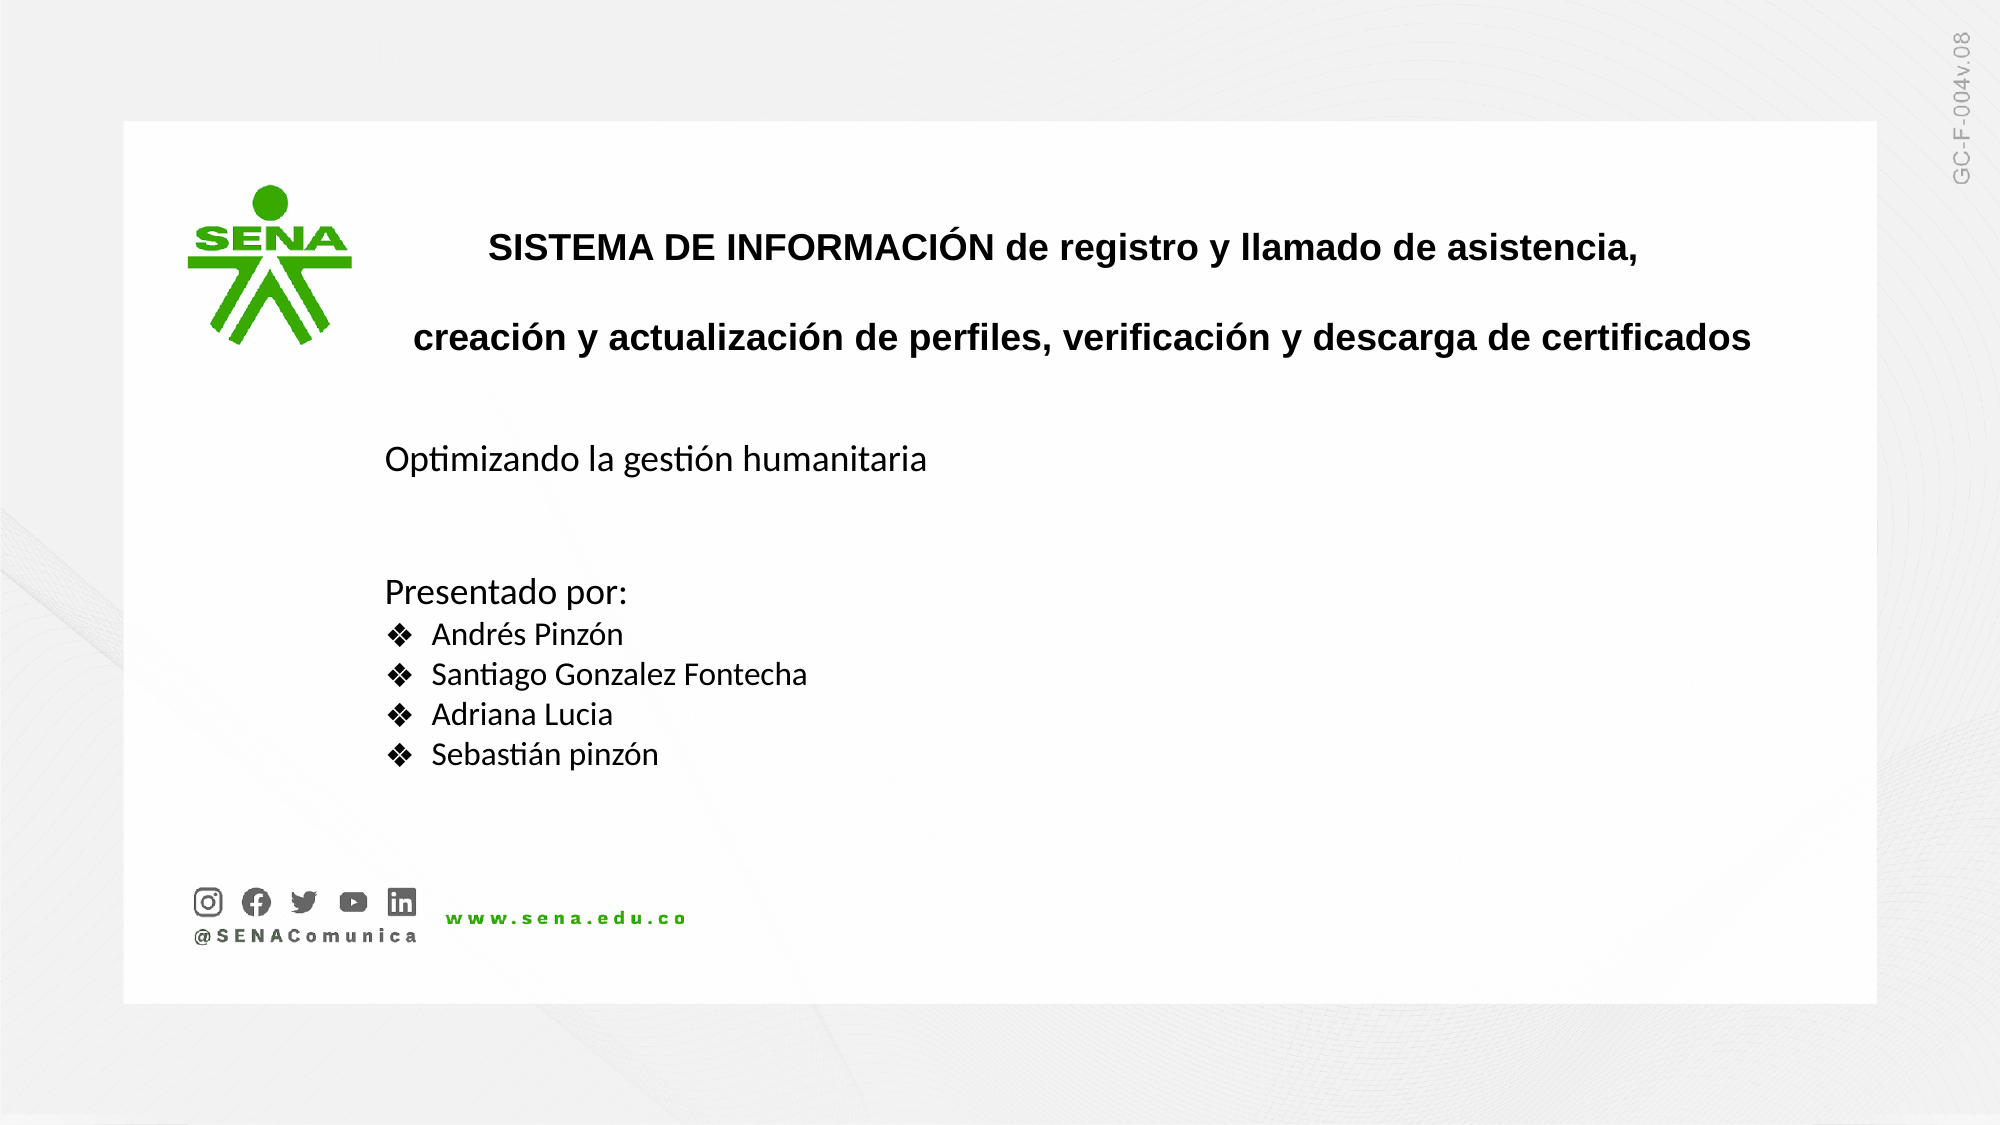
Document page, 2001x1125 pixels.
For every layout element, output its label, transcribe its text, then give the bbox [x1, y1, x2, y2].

text_box Presentado por: Andrés Pinzón Santiago Gonzalez Fontecha Adriana Lucia Sebastián pinzón [369, 559, 971, 780]
text_box SISTEMA DE INFORMACIÓN de registro y llamado de asistencia, creación y actualización de perfiles, verificación y descarga de certificados [398, 169, 1802, 365]
text_box Optimizando la gestión humanitaria [369, 426, 971, 487]
picture [0, 0, 2000, 1125]
